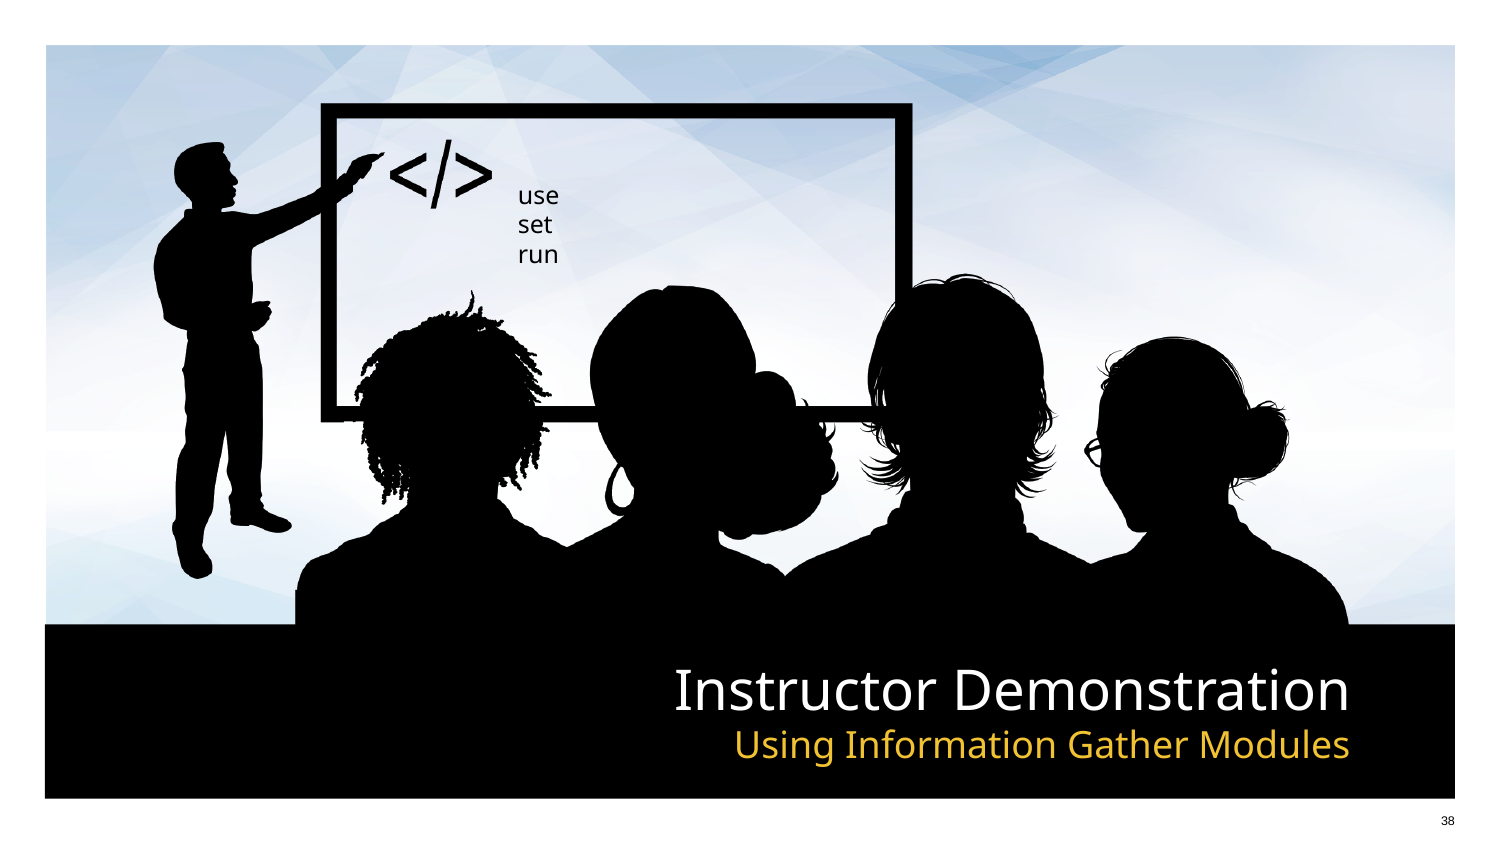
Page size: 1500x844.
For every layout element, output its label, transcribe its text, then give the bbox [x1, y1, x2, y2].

slide_number ‹#› [1412, 813, 1455, 831]
picture [45, 0, 1468, 630]
title Using Information Gather Modules [0, 719, 1500, 799]
text_box use set run [502, 164, 905, 277]
